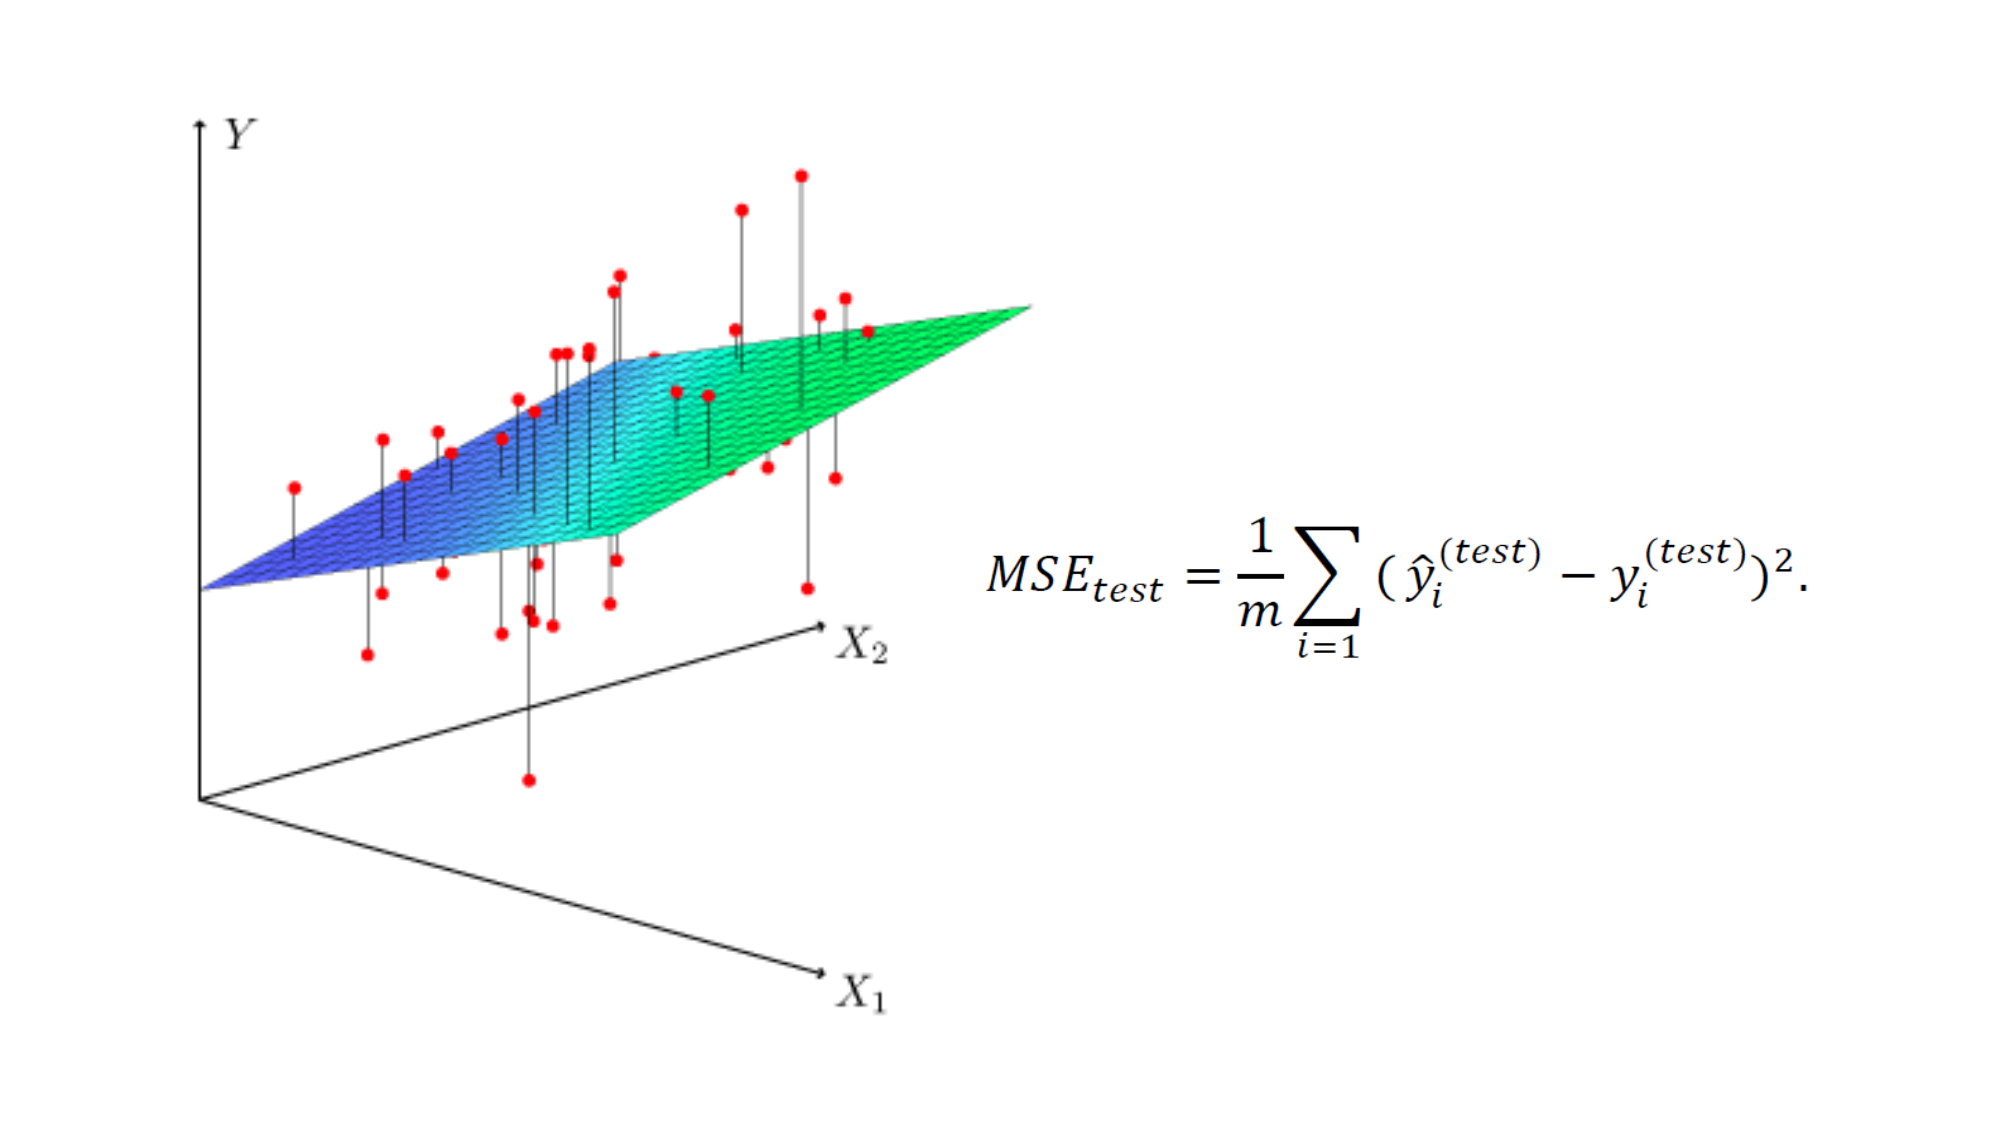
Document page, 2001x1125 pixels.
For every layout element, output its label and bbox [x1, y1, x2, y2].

picture [129, 78, 1871, 1047]
